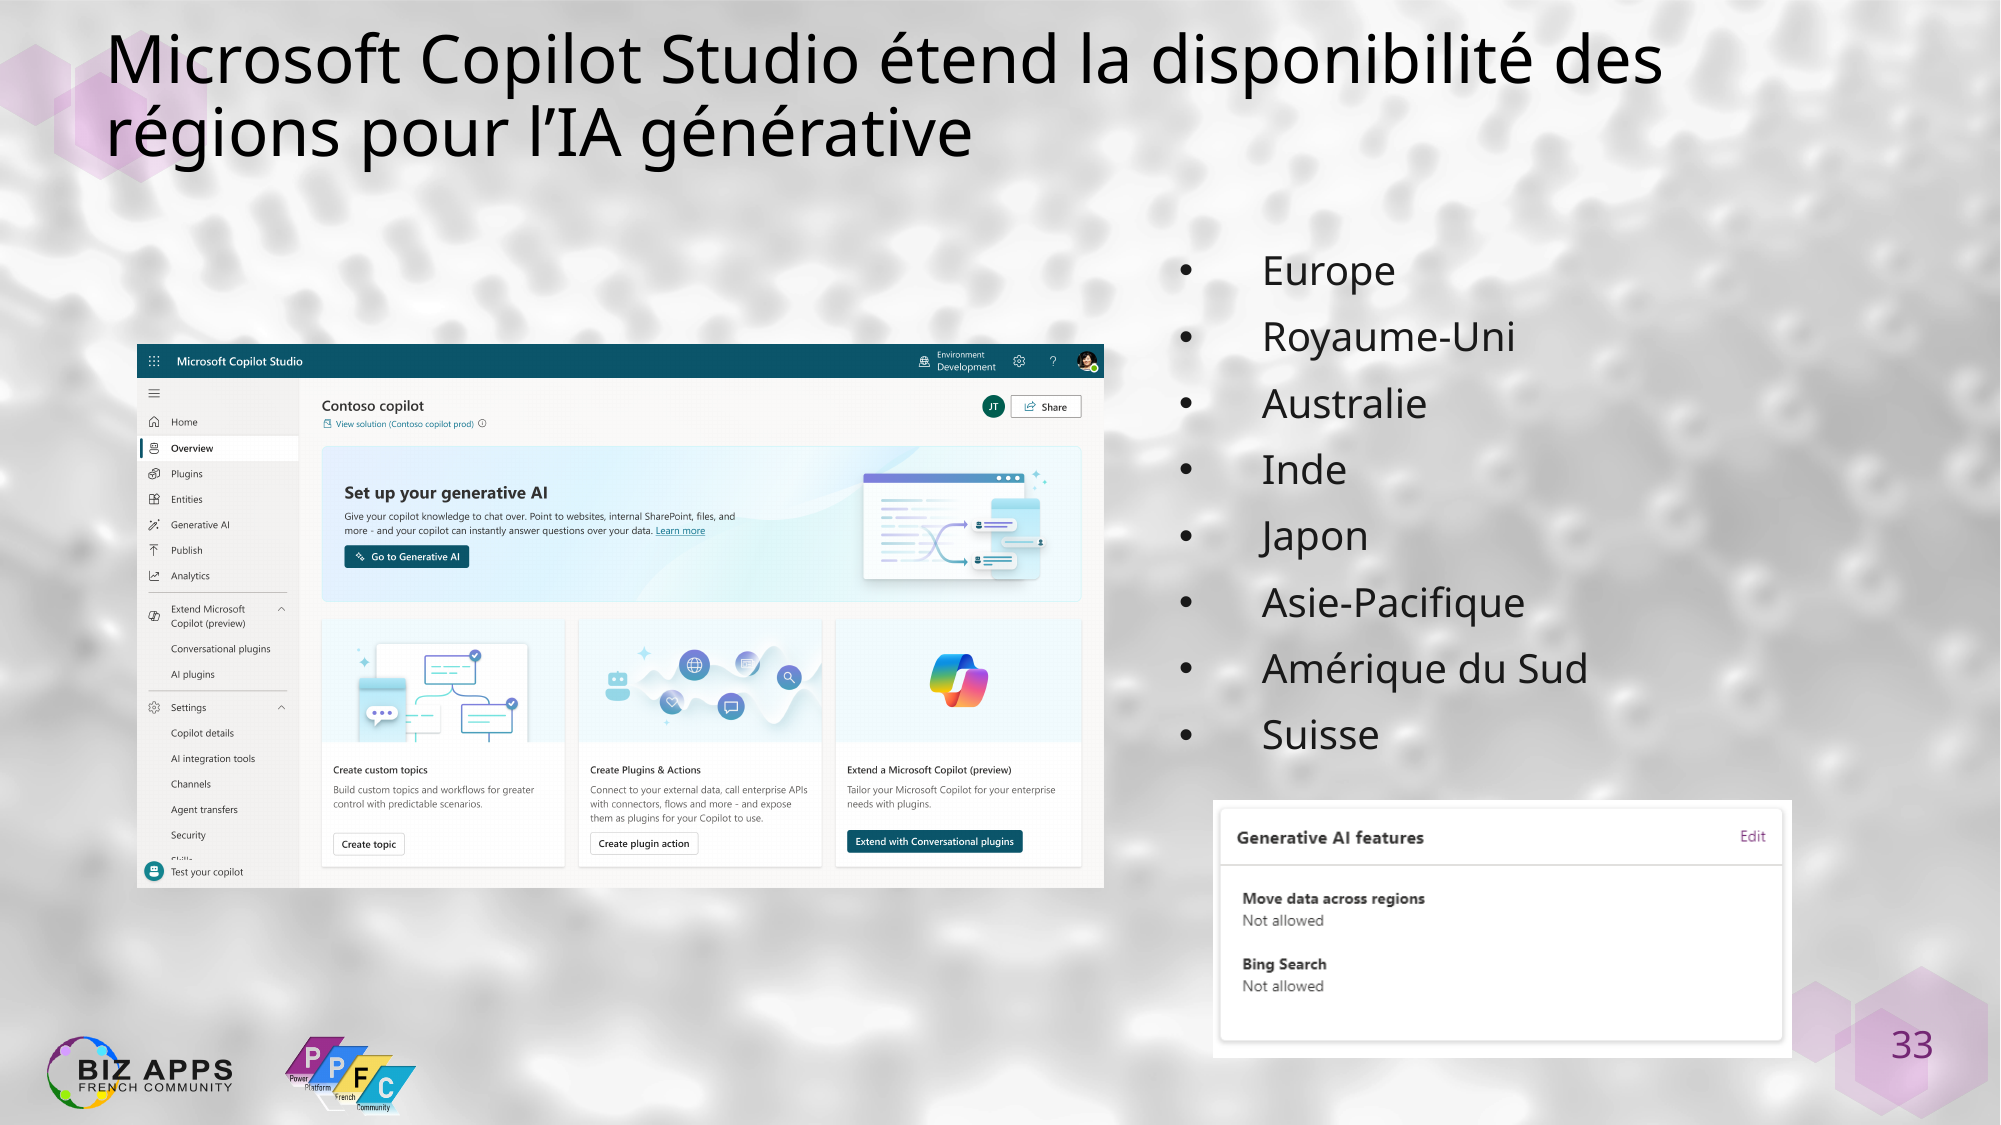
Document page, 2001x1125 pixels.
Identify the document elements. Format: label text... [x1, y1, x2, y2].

list Europe Royaume-Uni Australie Inde Japon Asie-Pacifique Amérique du Sud Suisse [1164, 243, 1863, 772]
picture [0, 0, 2001, 1125]
slide_number 33 [1837, 1015, 1988, 1077]
title Microsoft Copilot Studio étend la disponibilité des régions pour l’IA générative [90, 17, 1850, 180]
